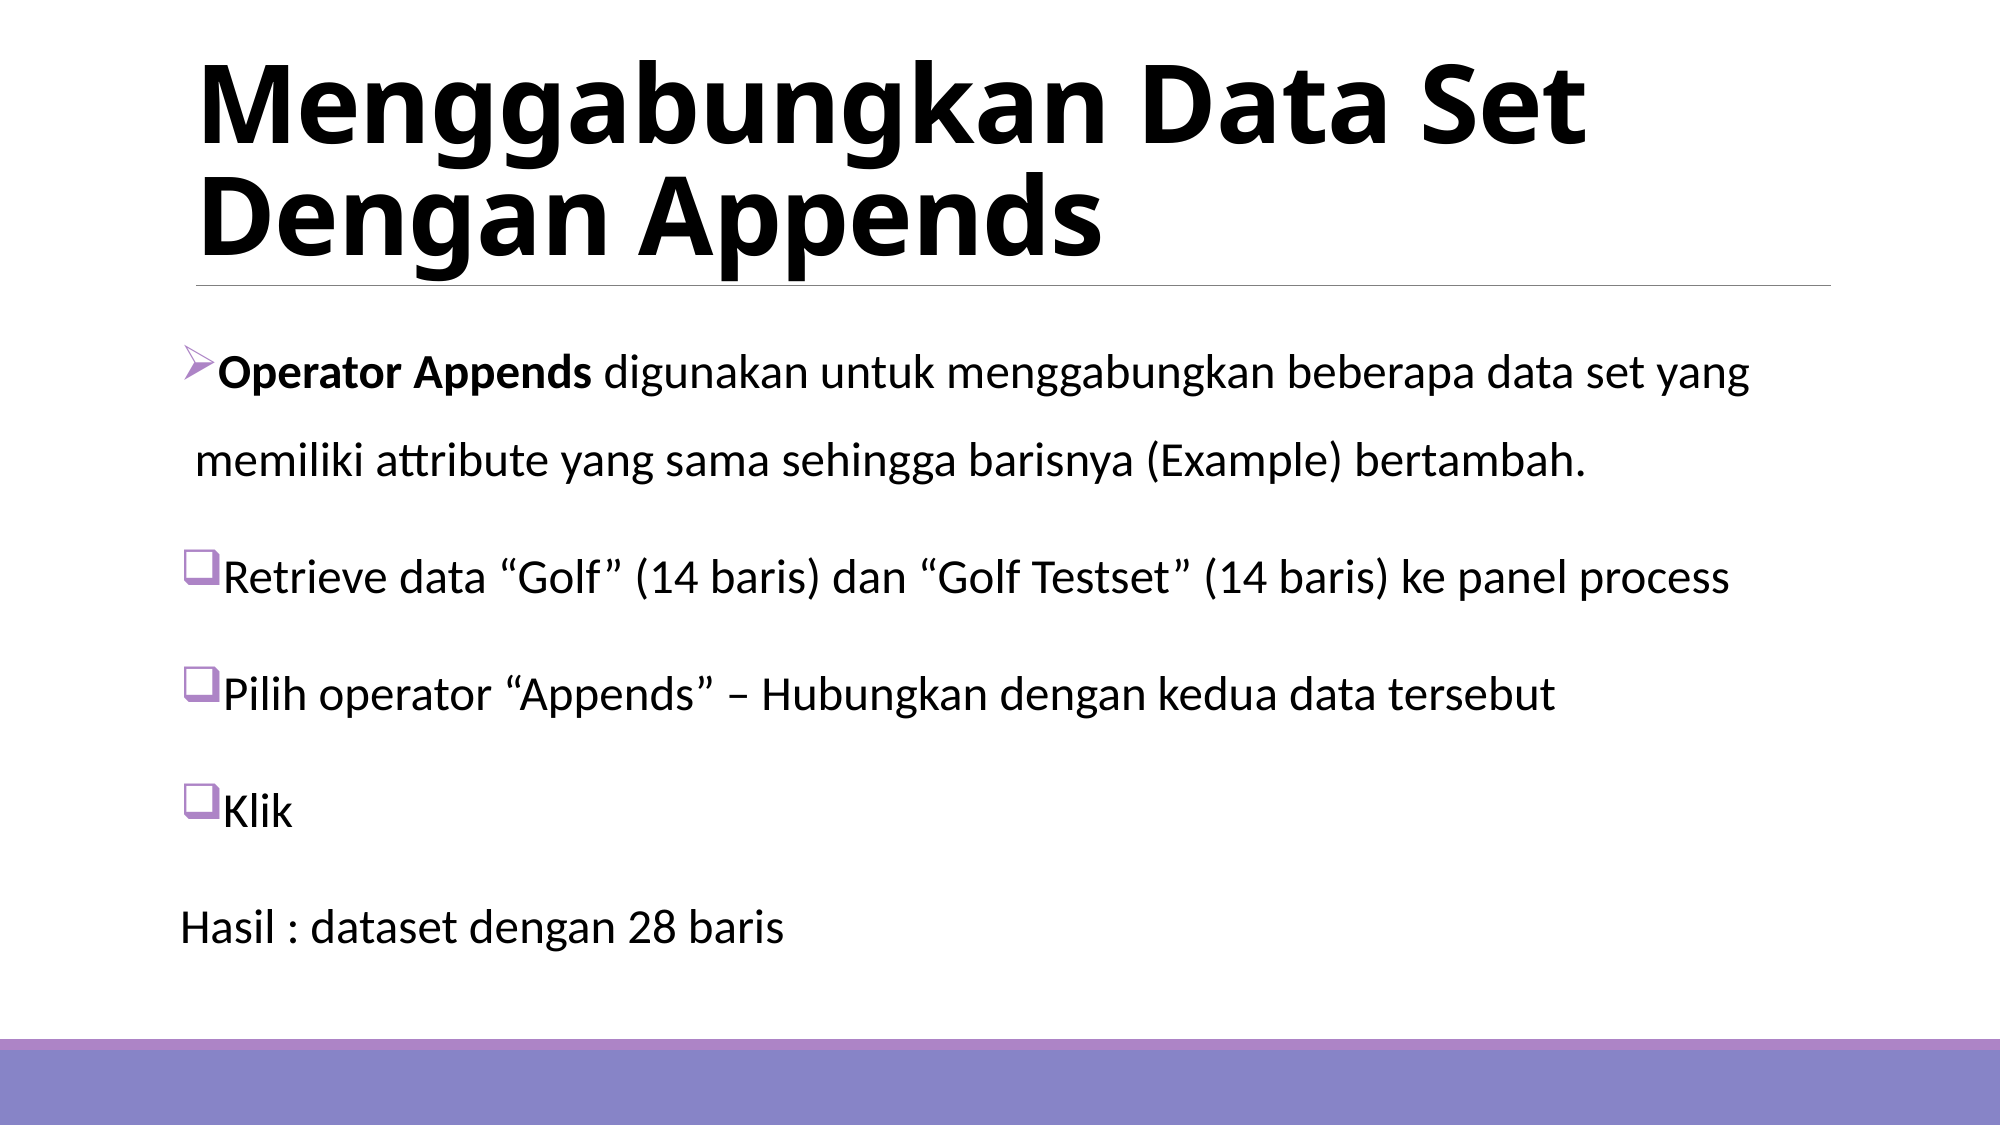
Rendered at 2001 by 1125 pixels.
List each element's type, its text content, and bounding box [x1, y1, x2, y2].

title Menggabungkan Data Set Dengan Appends [180, 47, 1830, 285]
